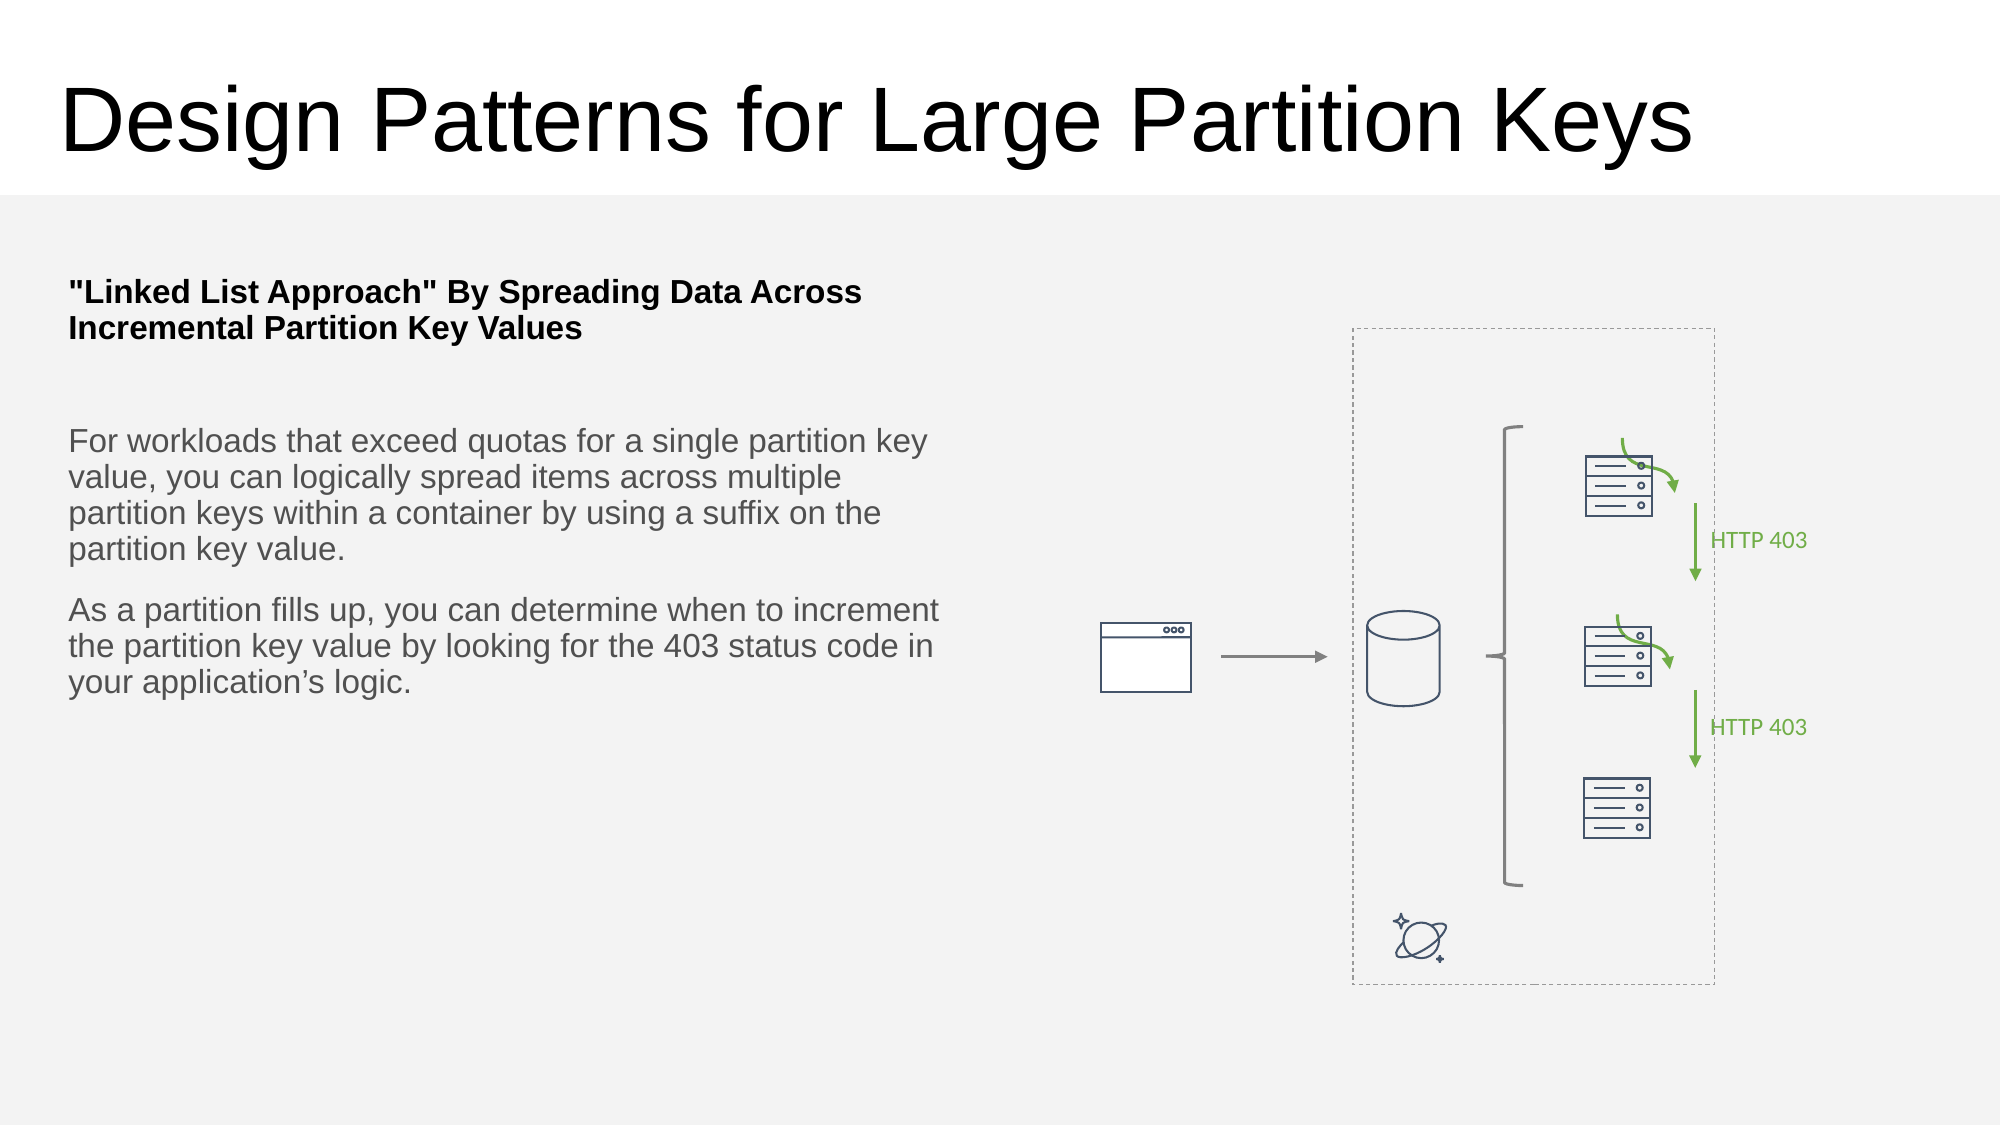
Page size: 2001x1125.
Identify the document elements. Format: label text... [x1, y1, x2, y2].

list "Linked List Approach" By Spreading Data Across Incremental Partition Key Values For workloads that exceed quotas for a single partition key value, you can logically spread items across multiple partition keys within a container by using a suffix on the partition key value. As a partition fills up, you can determine when to increment the partition key value by looking for the 403 status code in your application’s logic. [44, 259, 978, 928]
title Design Patterns for Large Partition Keys [44, 47, 1957, 196]
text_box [1100, 328, 1837, 985]
